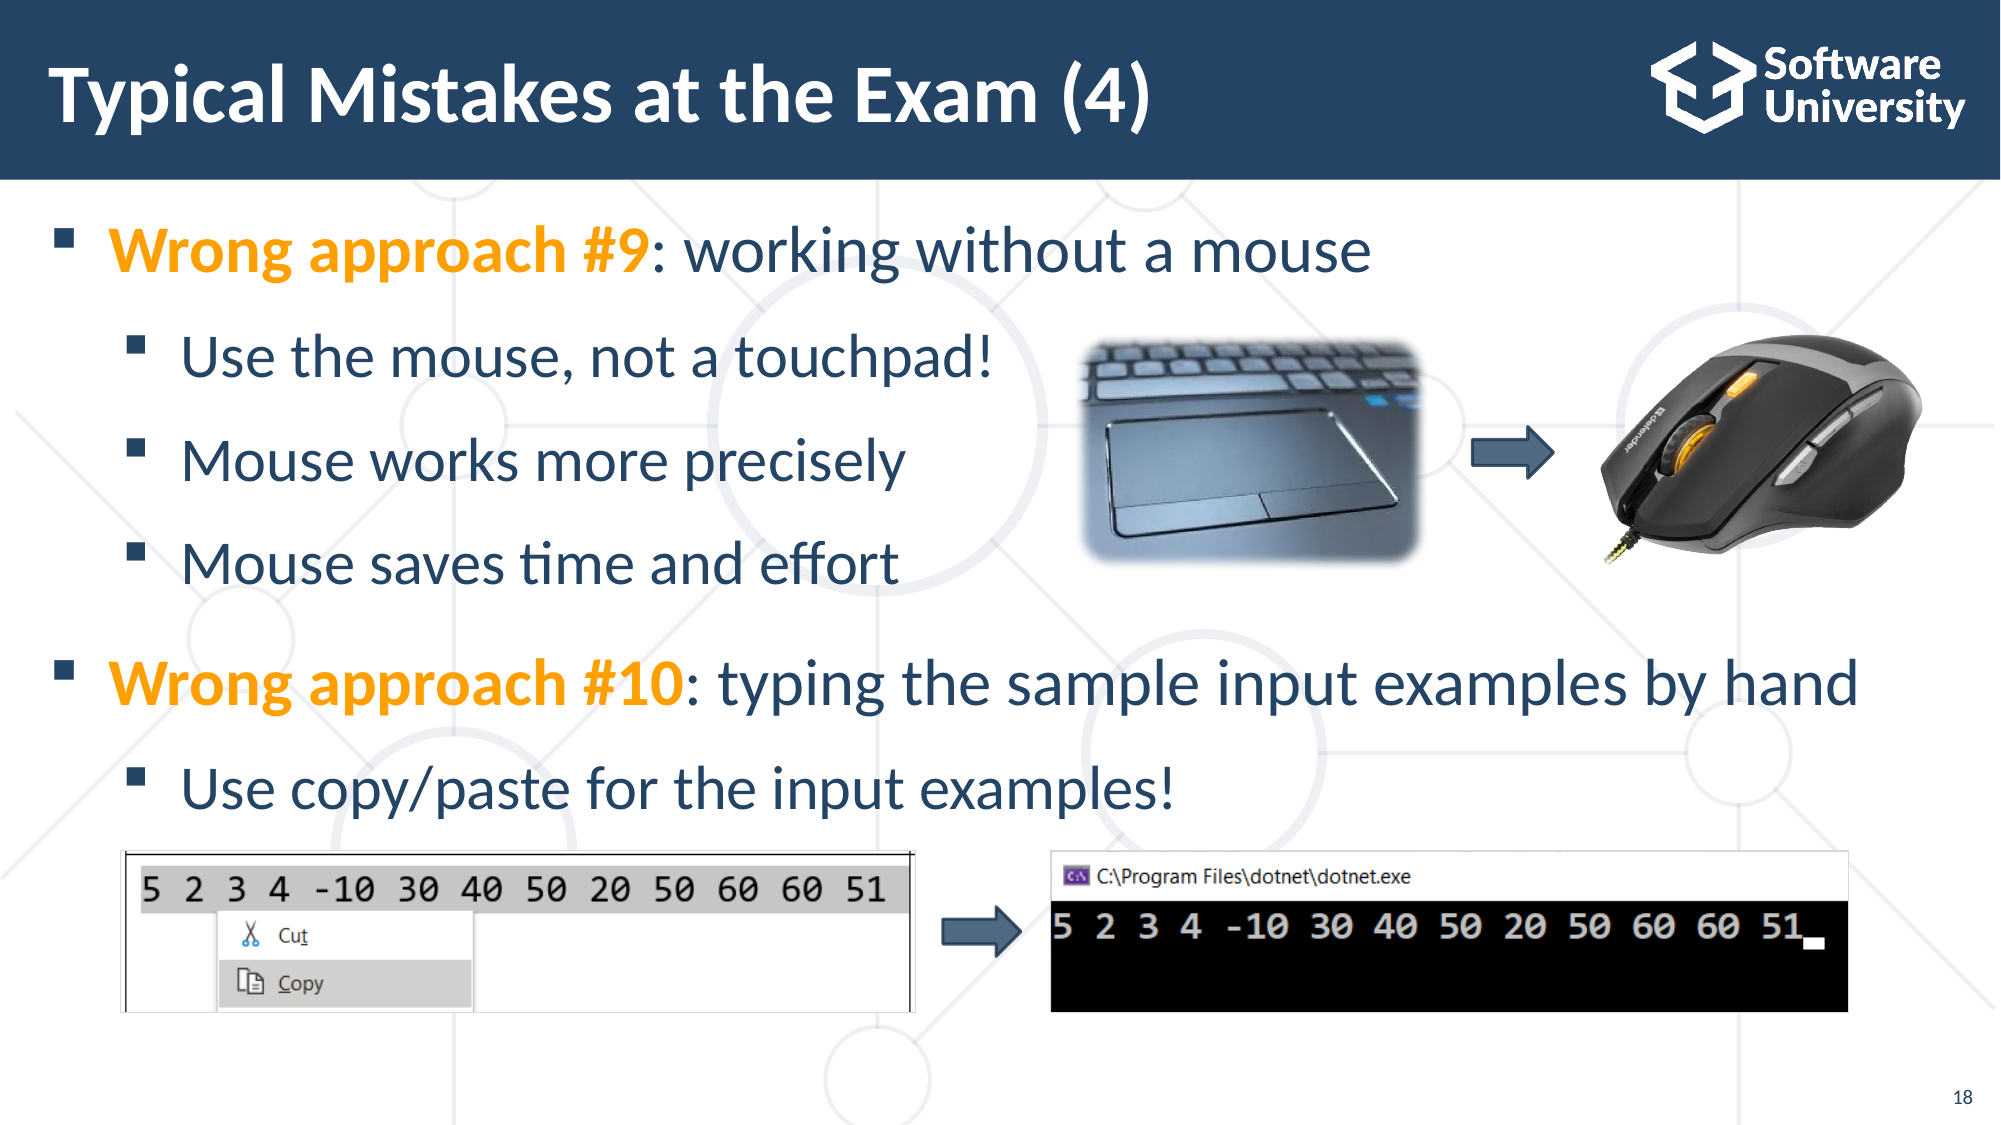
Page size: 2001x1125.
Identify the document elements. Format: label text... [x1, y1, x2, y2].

text_box [1470, 424, 1556, 481]
picture [1651, 41, 1966, 134]
picture [1599, 334, 1923, 572]
slide_number 18 [1927, 1067, 1989, 1117]
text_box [120, 850, 1850, 1014]
list Wrong approach #9: working without a mouse Use the mouse, not a touchpad! Mouse works more precisely Mouse saves time and effort Wrong approach #10: typing the sample input examples by hand Use copy/paste for the input examples! [31, 196, 1970, 1104]
picture [1073, 333, 1429, 572]
title Typical Mistakes at the Exam (4) [31, 16, 1625, 162]
